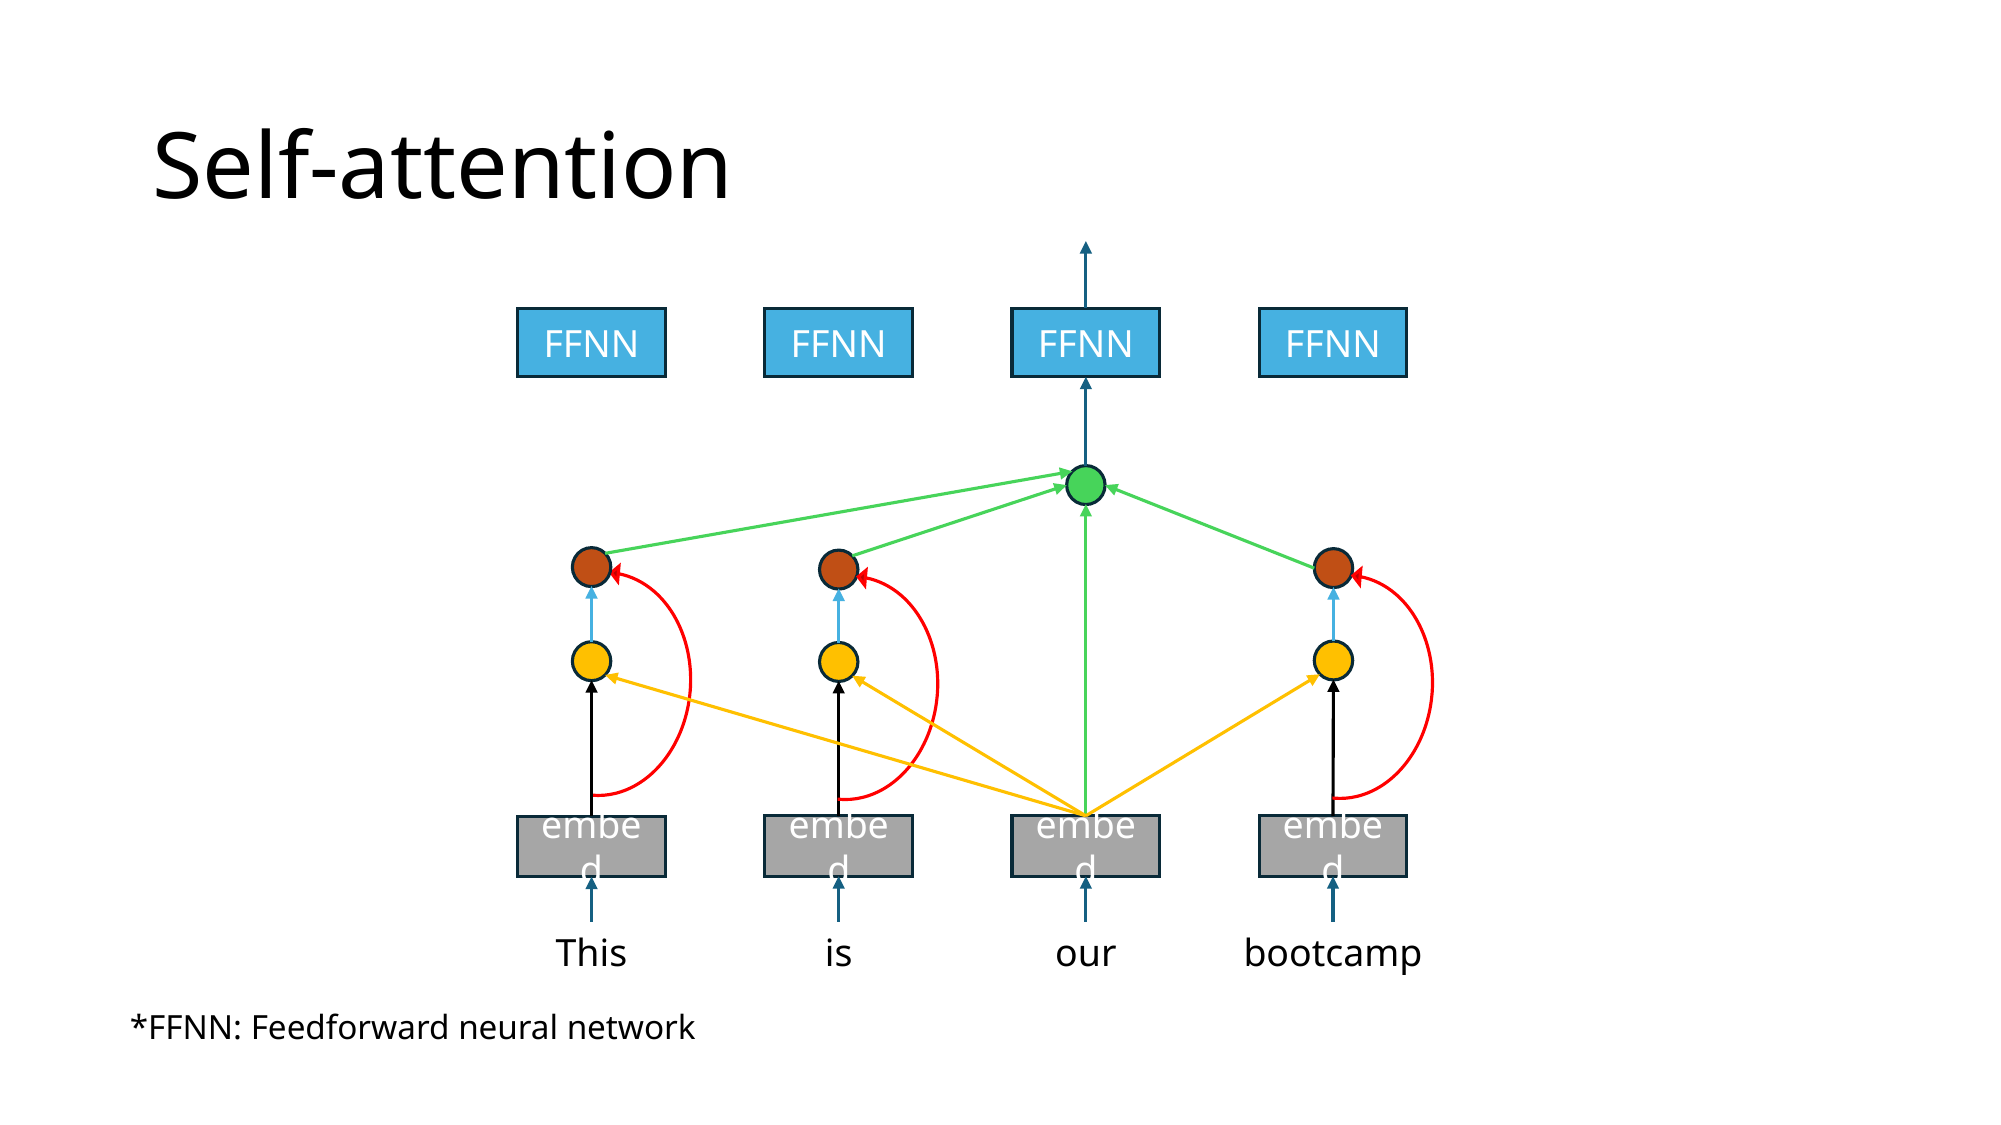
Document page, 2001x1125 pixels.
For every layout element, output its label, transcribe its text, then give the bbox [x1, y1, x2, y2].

text_box FFNN [1010, 307, 1161, 378]
text_box [1312, 639, 1355, 682]
text_box This [540, 921, 643, 982]
text_box [817, 554, 860, 591]
text_box [1071, 464, 1107, 506]
text_box bootcamp [1228, 921, 1438, 982]
text_box FFNN [1258, 307, 1408, 378]
text_box FFNN [516, 307, 667, 378]
text_box embed [516, 815, 667, 878]
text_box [604, 470, 1073, 554]
text_box our [1040, 921, 1132, 982]
text_box [593, 793, 604, 798]
text_box [570, 640, 613, 683]
text_box [1312, 547, 1355, 589]
text_box [611, 562, 693, 674]
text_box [604, 674, 1085, 817]
text_box is [809, 921, 868, 982]
text_box *FFNN: Feedforward neural network [115, 999, 712, 1054]
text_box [1104, 484, 1315, 569]
text_box embed [1010, 817, 1161, 878]
text_box embed [1258, 814, 1408, 878]
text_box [851, 675, 1085, 817]
text_box embed [763, 817, 914, 878]
text_box [856, 566, 939, 674]
title Self-attention [137, 59, 1863, 278]
text_box [817, 641, 860, 674]
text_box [1085, 673, 1321, 817]
text_box FFNN [763, 307, 914, 378]
text_box [1334, 565, 1435, 801]
text_box [570, 546, 613, 588]
